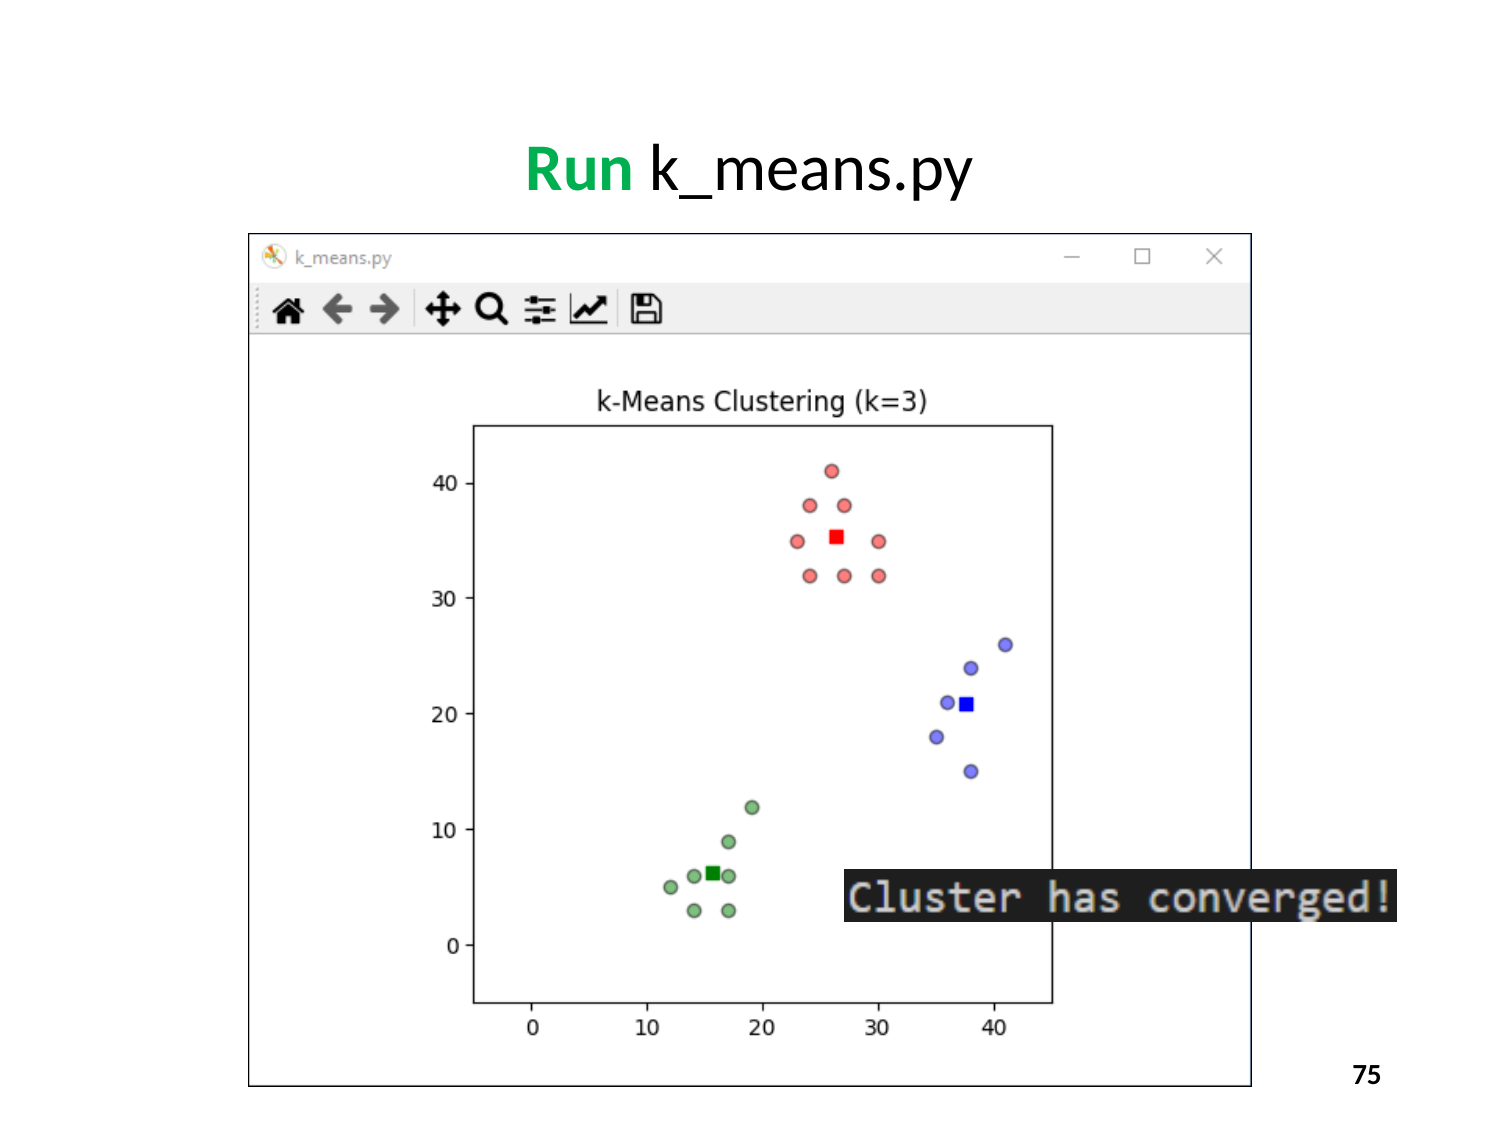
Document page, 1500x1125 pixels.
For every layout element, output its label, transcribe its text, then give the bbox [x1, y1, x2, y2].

picture [248, 233, 1397, 1087]
slide_number 75 [1059, 1042, 1397, 1103]
title Run k_means.py [103, 59, 1397, 278]
